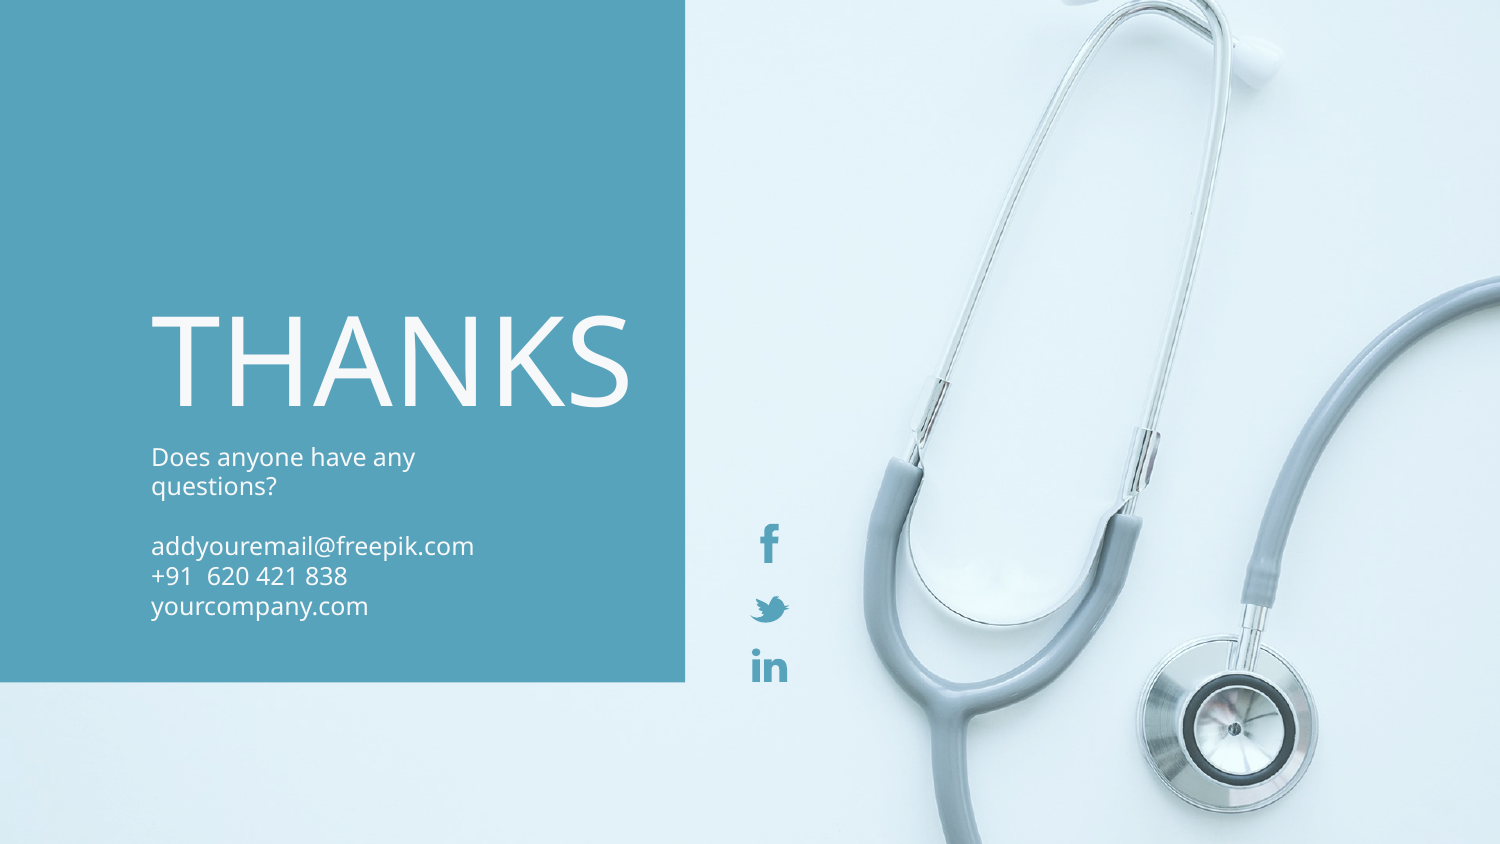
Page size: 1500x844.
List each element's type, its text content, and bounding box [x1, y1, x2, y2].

subtitle It’s a gas giant and the biggest planet in our Solar System [0, 0, 1500, 844]
title THANKS [136, 154, 730, 447]
text_box [750, 595, 790, 623]
text_box [751, 648, 761, 657]
text_box [752, 659, 760, 682]
text_box [764, 658, 788, 682]
text_box [760, 523, 779, 563]
subtitle Does anyone have any questions? addyouremail@freepik.com +91 620 421 838 yourcompany.com [136, 425, 531, 544]
